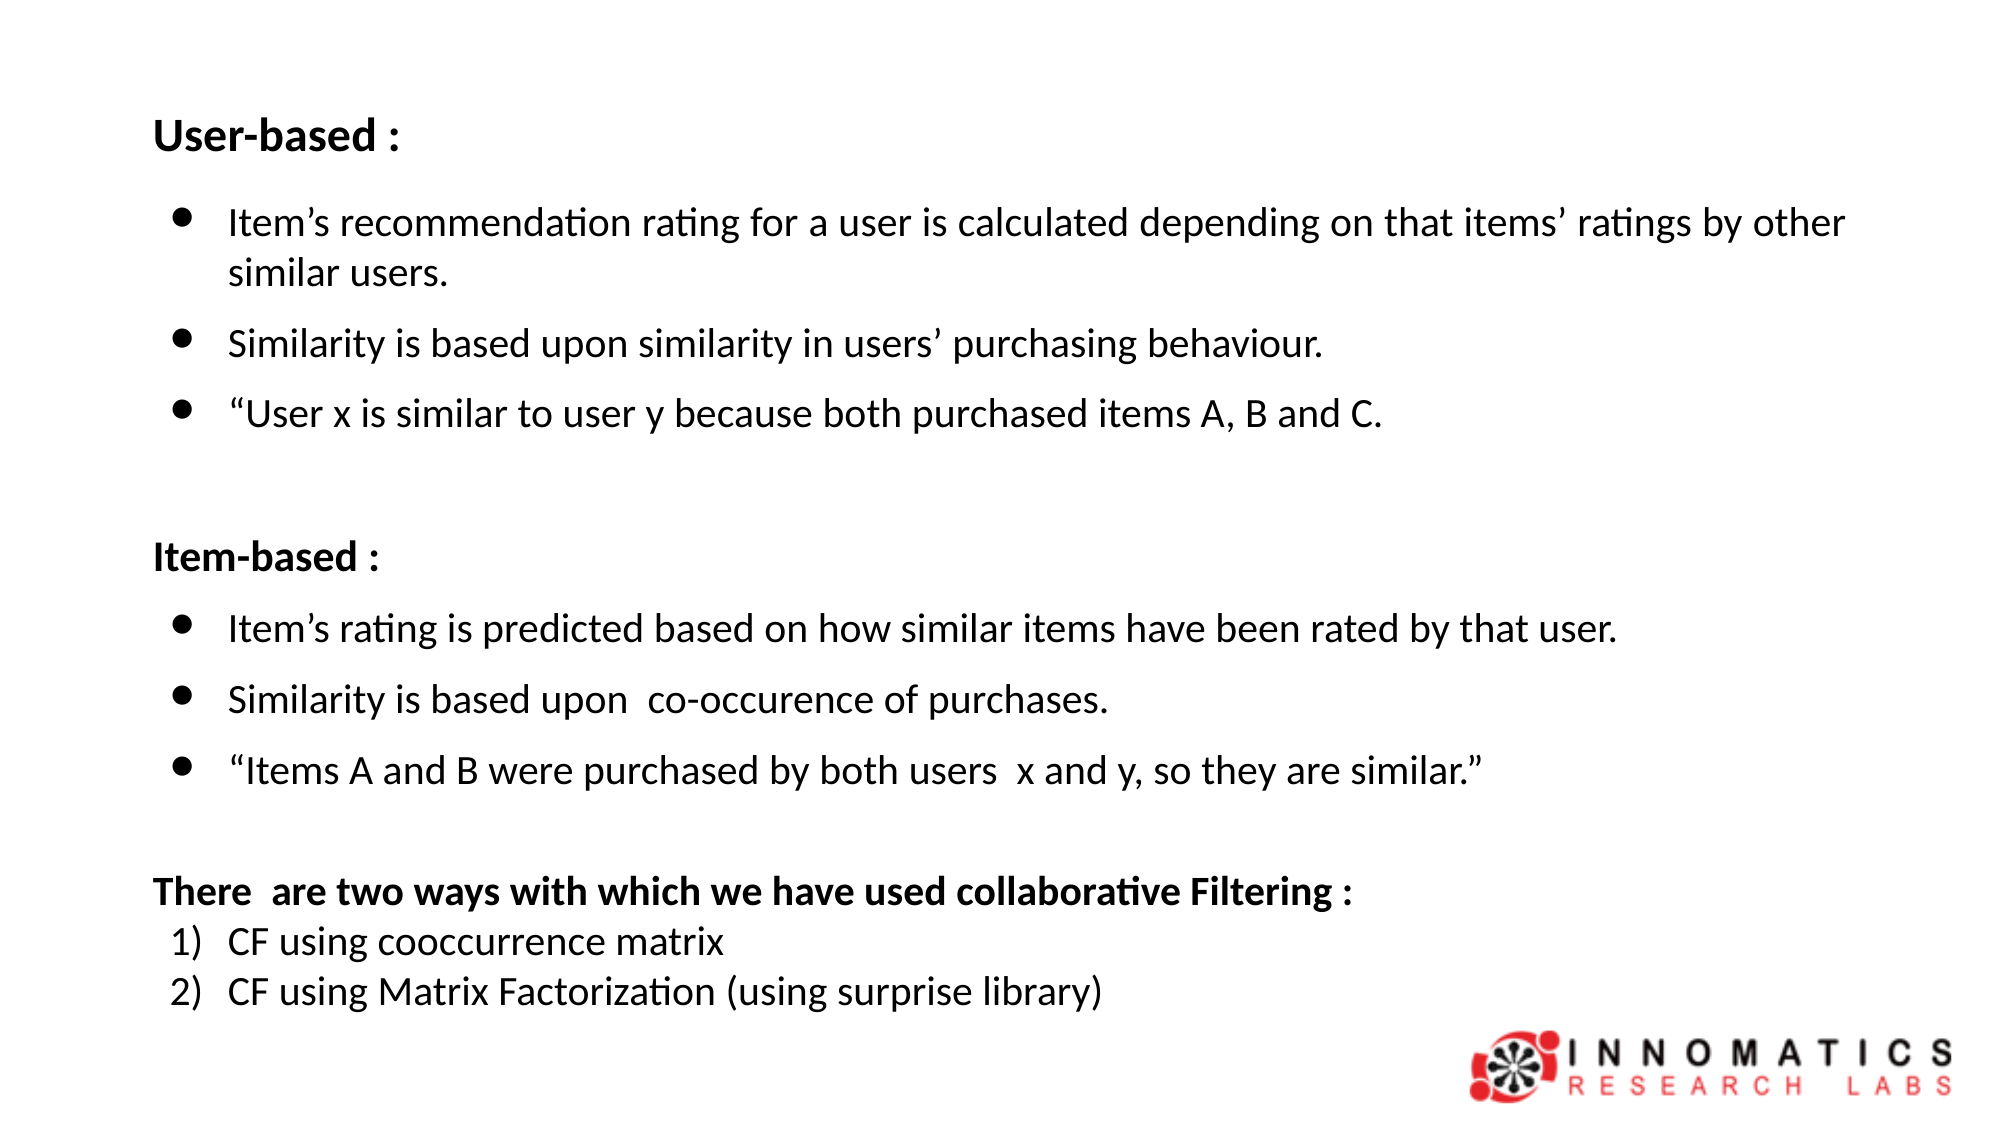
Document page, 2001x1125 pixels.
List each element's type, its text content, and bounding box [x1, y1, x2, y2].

picture [1445, 1014, 1975, 1125]
text_box User-based : Item’s recommendation rating for a user is calculated depending on that items’ ratings by other similar users. Similarity is based upon similarity in users’ purchasing behaviour. “User x is similar to user y because both purchased items A, B and C. Item-based : Item’s rating is predicted based on how similar items have been rated by that user. Similarity is based upon co-occurence of purchases. “Items A and B were purchased by both users x and y, so they are similar.” There are two ways with which we have used collaborative Filtering : CF using cooccurrence matrix CF using Matrix Factorization (using surprise library) [137, 88, 1863, 1022]
